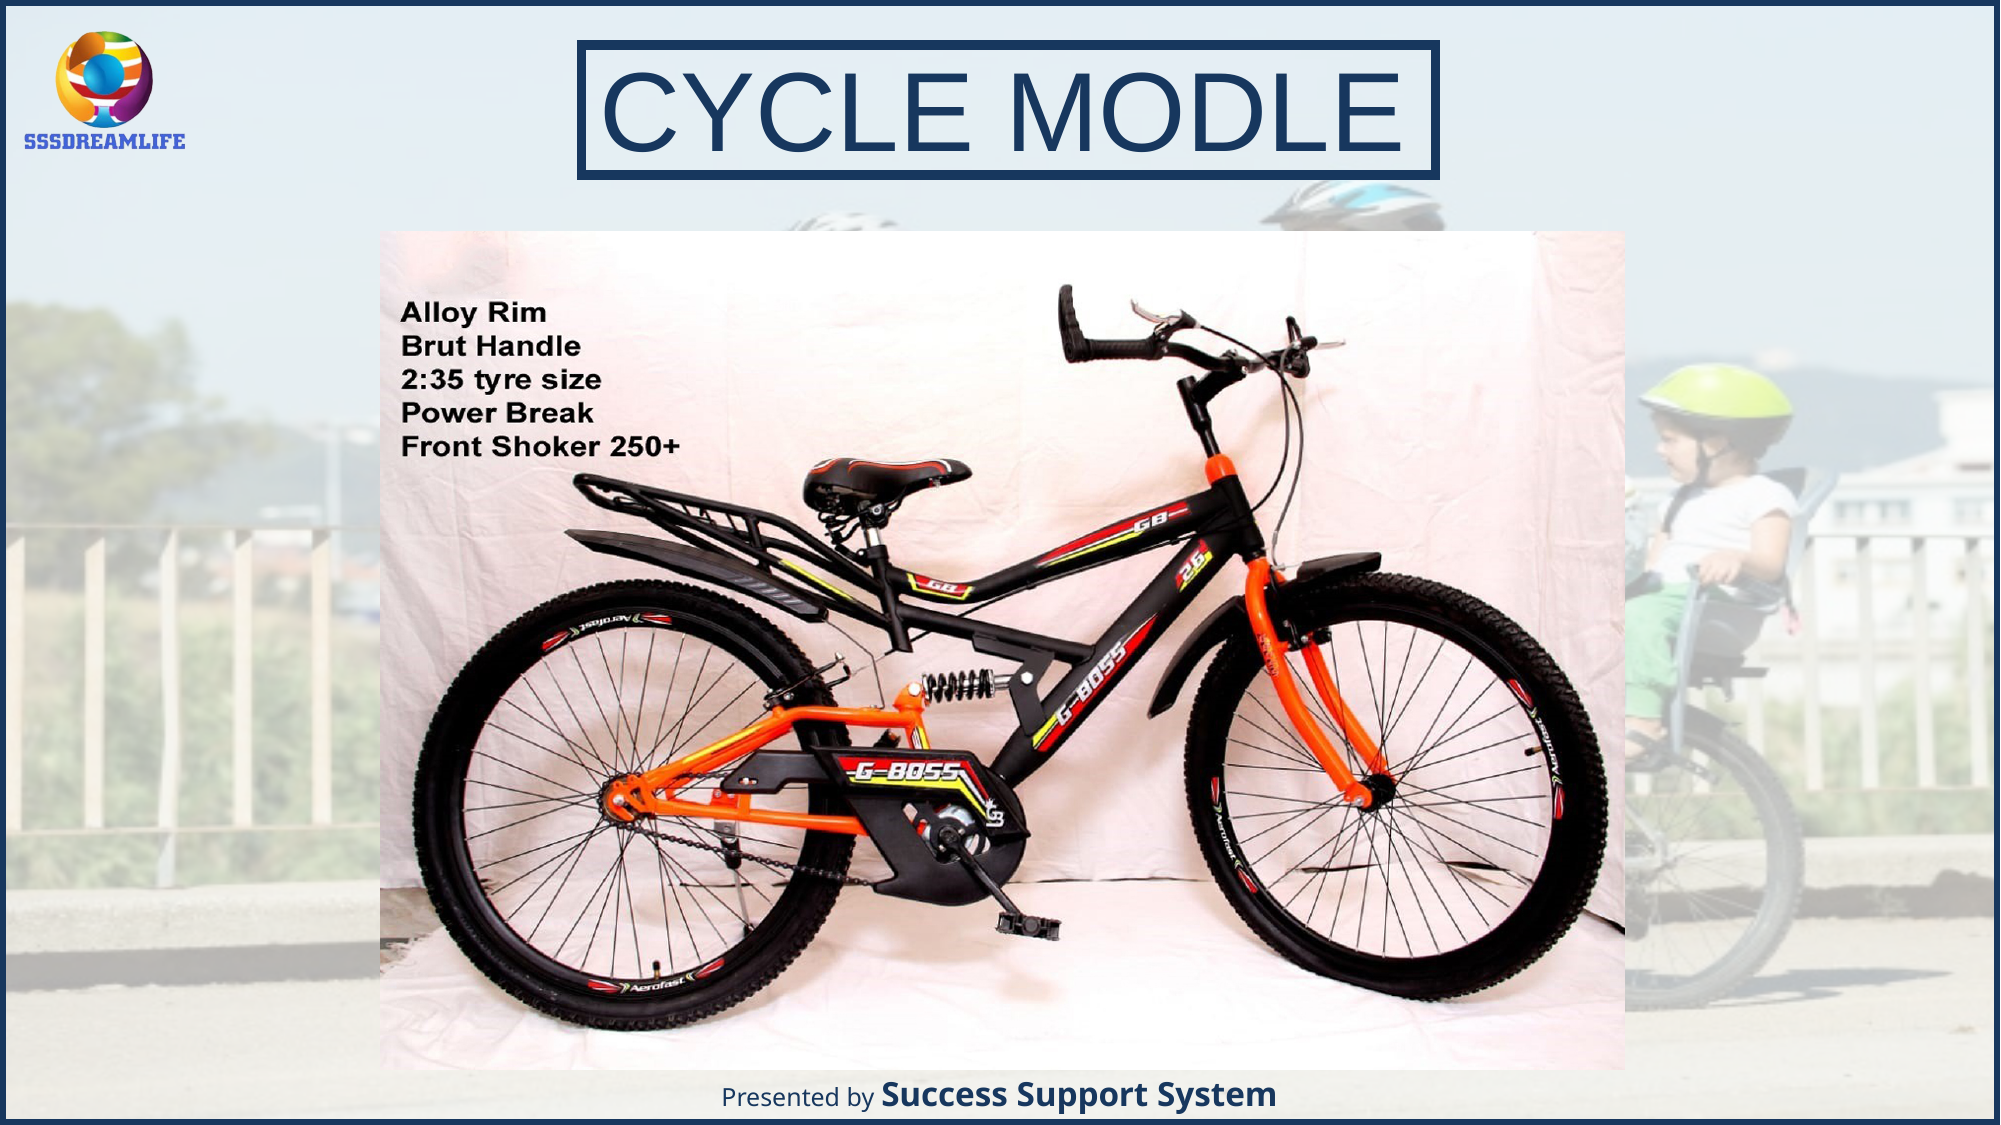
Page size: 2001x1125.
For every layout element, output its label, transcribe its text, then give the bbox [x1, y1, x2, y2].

picture [380, 231, 1625, 1070]
picture [22, 9, 188, 175]
text_box Presented by Success Support System [706, 1070, 1294, 1121]
text_box [0, 0, 2000, 1125]
